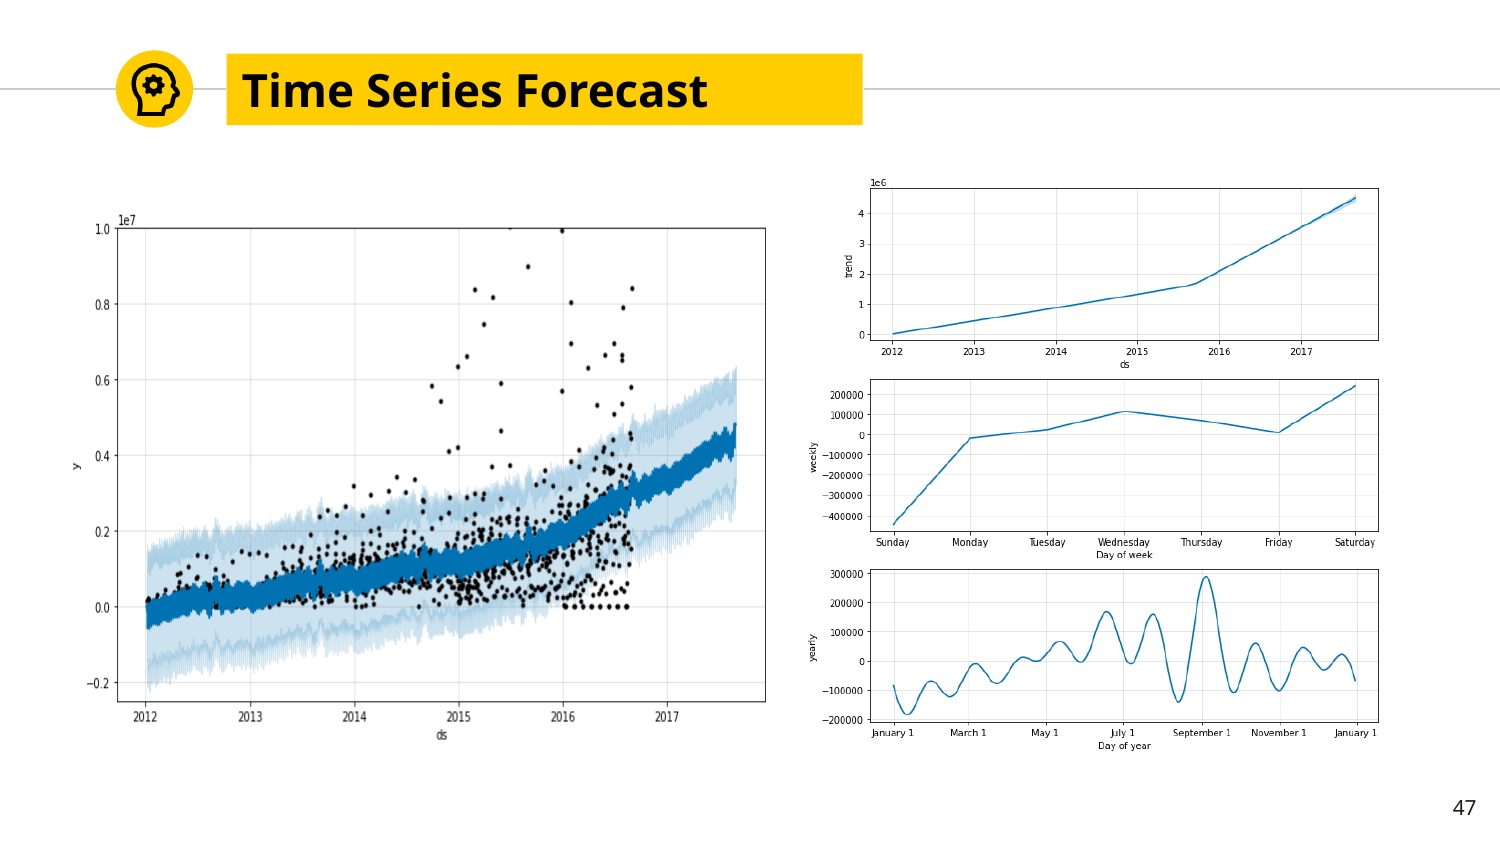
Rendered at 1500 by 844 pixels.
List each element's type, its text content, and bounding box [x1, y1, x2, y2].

slide_number 47 [1401, 779, 1492, 844]
picture [129, 63, 182, 116]
picture [65, 206, 772, 751]
title Time Series Forecast [226, 53, 863, 126]
picture [801, 171, 1384, 756]
